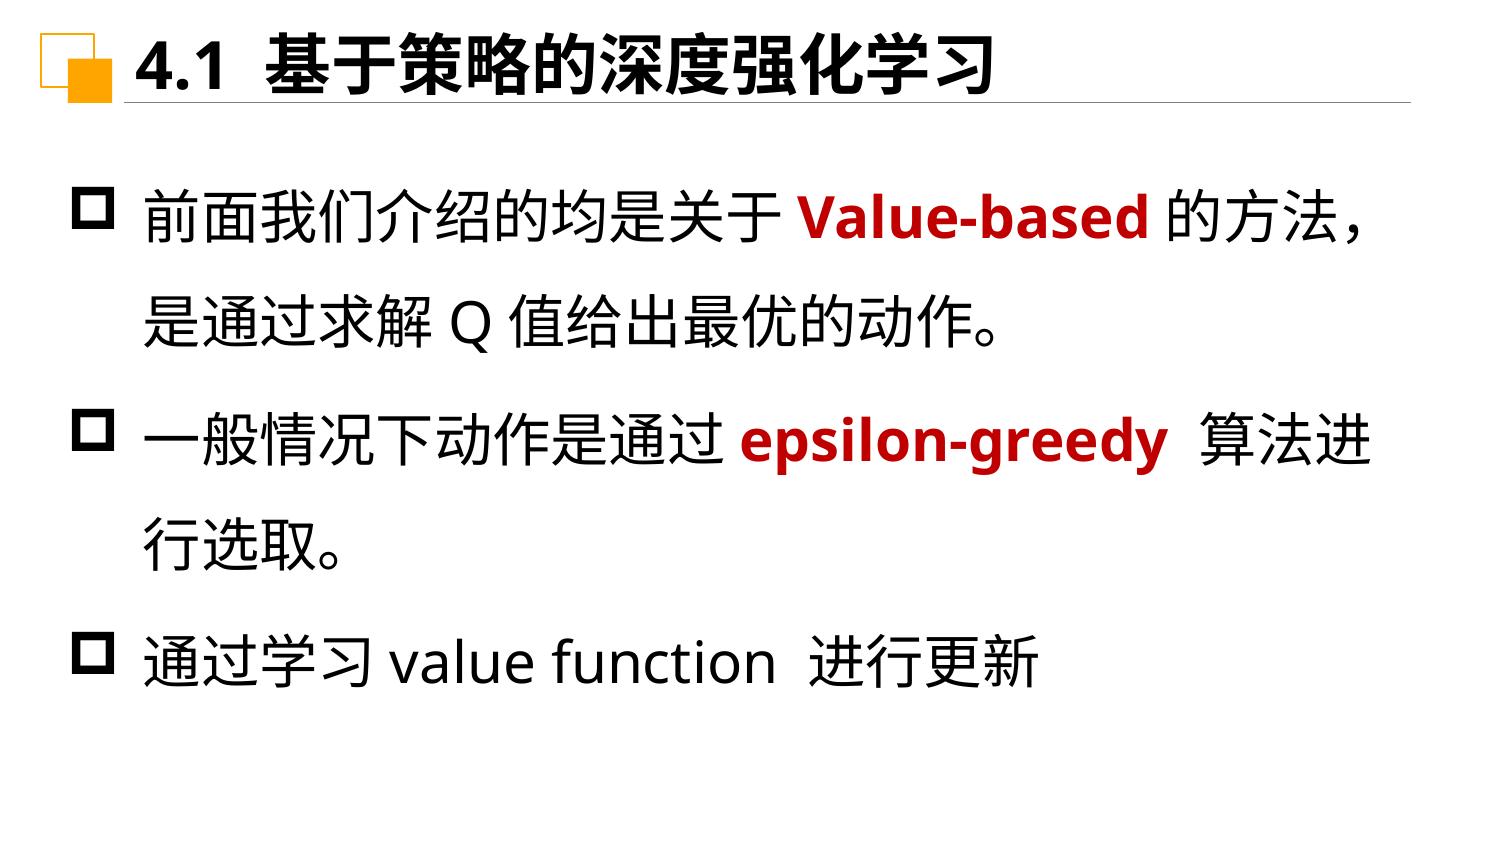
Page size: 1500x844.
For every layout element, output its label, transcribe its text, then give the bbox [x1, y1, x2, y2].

text_box 4.1 基于策略的深度强化学习 [135, 32, 1117, 95]
text_box 前面我们介绍的均是关于Value-based的方法，是通过求解Q值给出最优的动作。 一般情况下动作是通过epsilon-greedy 算法进行选取。 通过学习value function 进行更新 [51, 136, 1390, 705]
